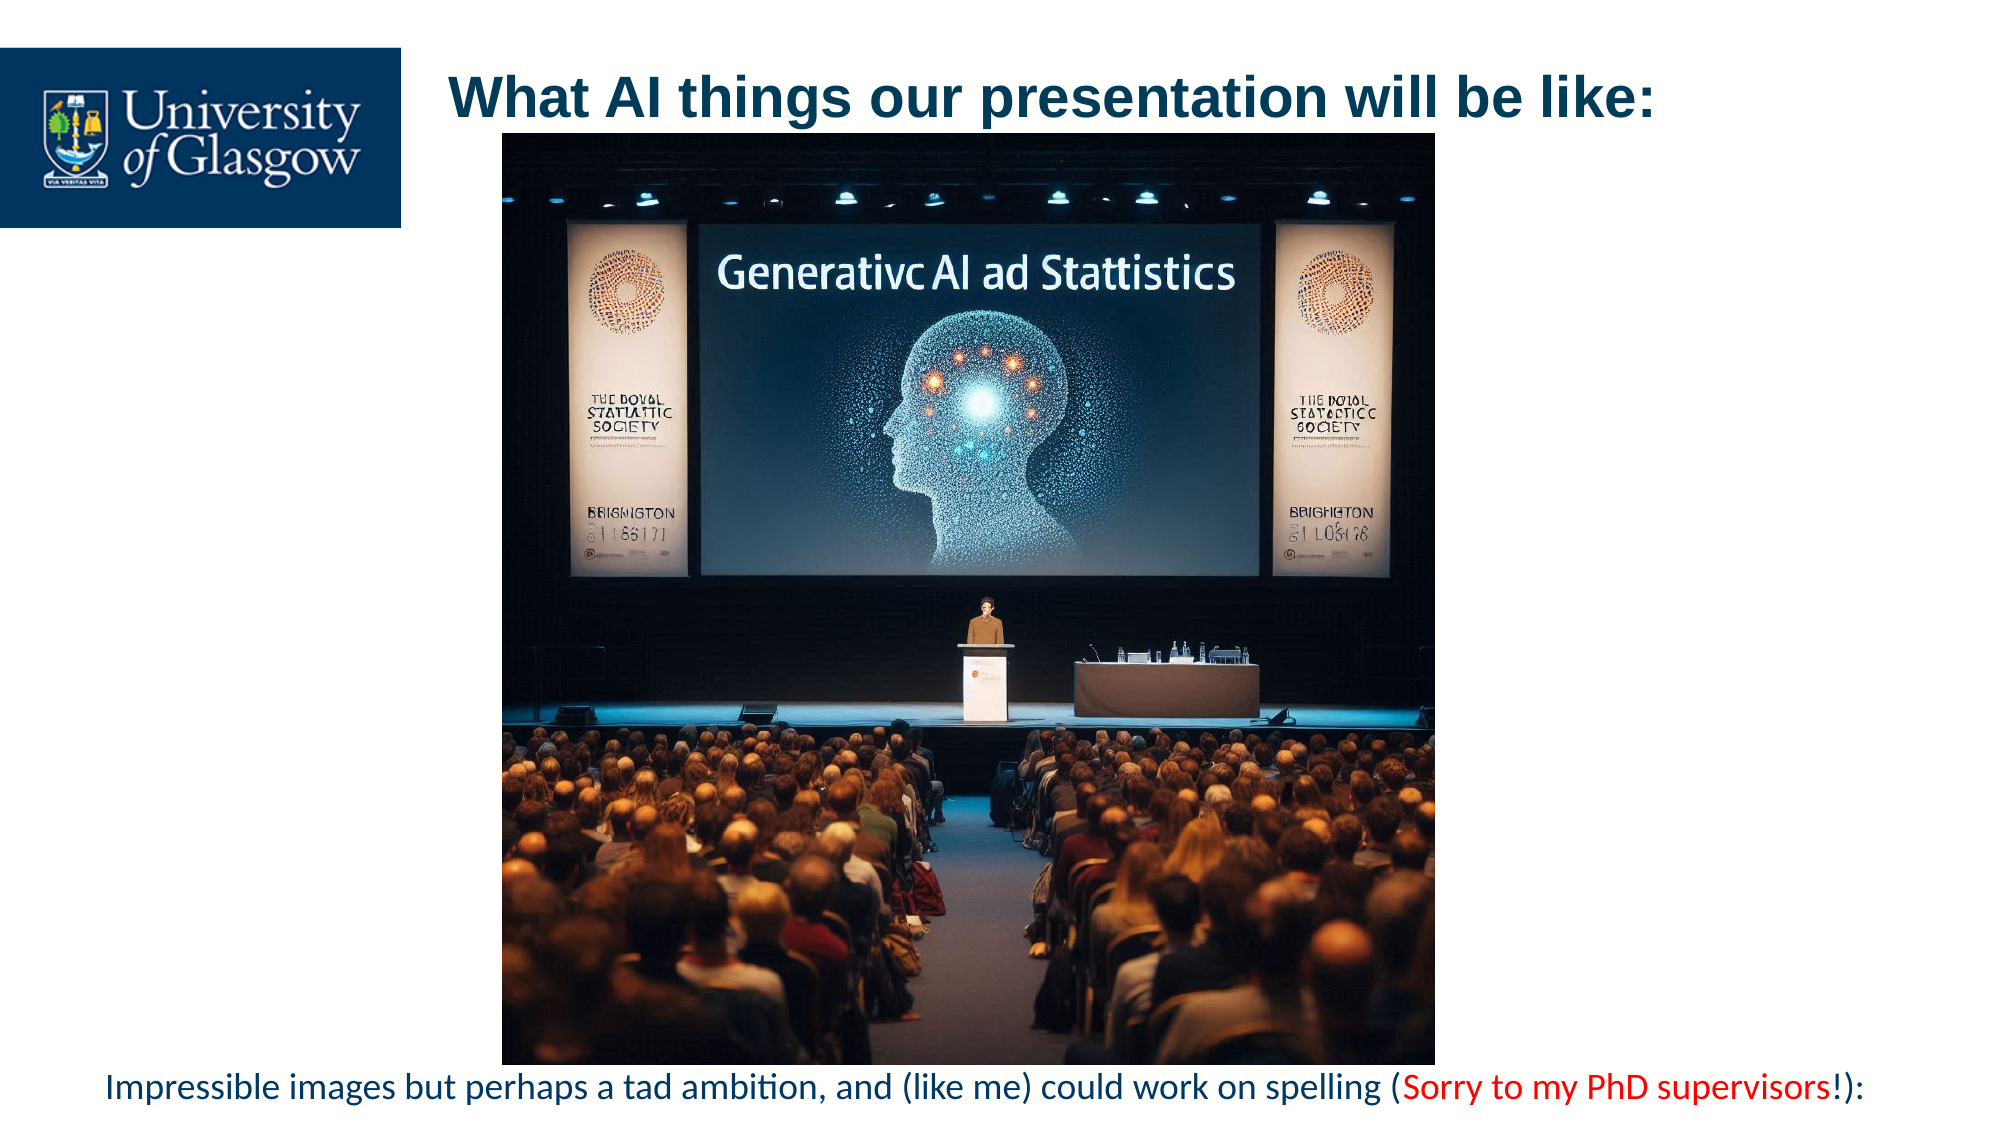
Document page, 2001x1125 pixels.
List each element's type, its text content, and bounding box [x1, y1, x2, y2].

title What AI things our presentation will be like: [433, 59, 1979, 252]
text_box Impressible images but perhaps a tad ambition, and (like me) could work on spelling (Sorry to my PhD supervisors!): [90, 1054, 1961, 1114]
picture [0, 0, 2000, 1125]
